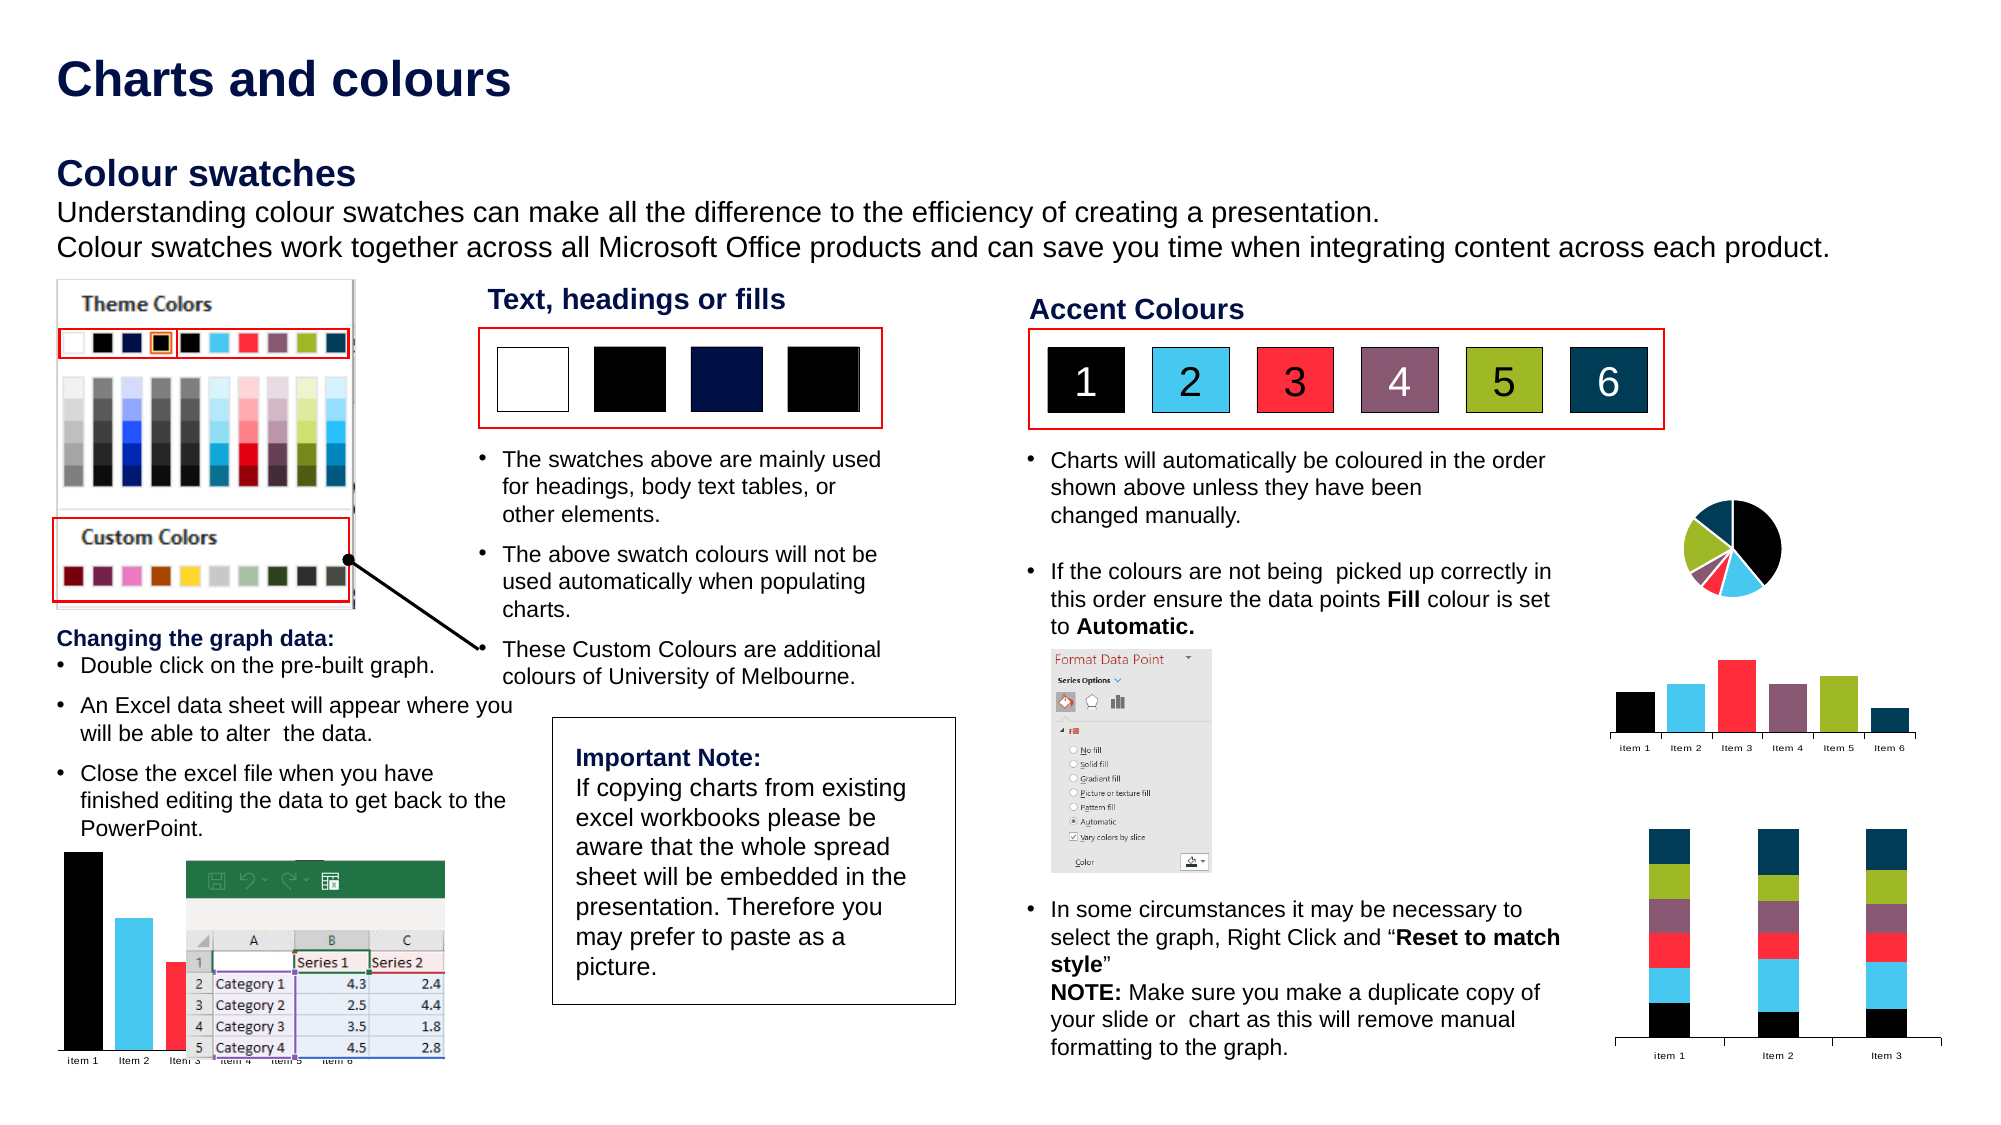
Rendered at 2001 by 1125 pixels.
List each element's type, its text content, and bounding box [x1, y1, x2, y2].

text_box Changing the graph data: Double click on the pre-built graph. An Excel data sheet will appear where you will be able to alter the data. Close the excel file when you have finished editing the data to get back to the PowerPoint. [56, 657, 516, 841]
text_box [1026, 444, 1571, 1067]
text_box Accent Colours [1029, 290, 1385, 326]
text_box The swatches above are mainly used for headings, body text tables, or other elements. The above swatch colours will not be used automatically when populating charts. These Custom Colours are additional colours of University of Melbourne. [478, 444, 883, 690]
chart [1613, 822, 1942, 1062]
chart [1608, 649, 1937, 753]
title Charts and colours [56, 56, 1648, 144]
text_box Colour swatches Understanding colour swatches can make all the difference to the efficiency of creating a presentation. Colour swatches work together across all Microsoft Office products and can save you time when integrating content across each product. [56, 148, 1943, 279]
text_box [478, 327, 883, 429]
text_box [1028, 328, 1665, 429]
text_box Important Note: If copying charts from existing excel workbooks please be aware that the whole spread sheet will be embedded in the presentation. Therefore you may prefer to paste as a picture. [552, 717, 956, 1005]
text_box Text, headings or fills [487, 280, 843, 316]
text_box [56, 822, 445, 1067]
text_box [53, 279, 479, 650]
chart [1650, 495, 1979, 600]
